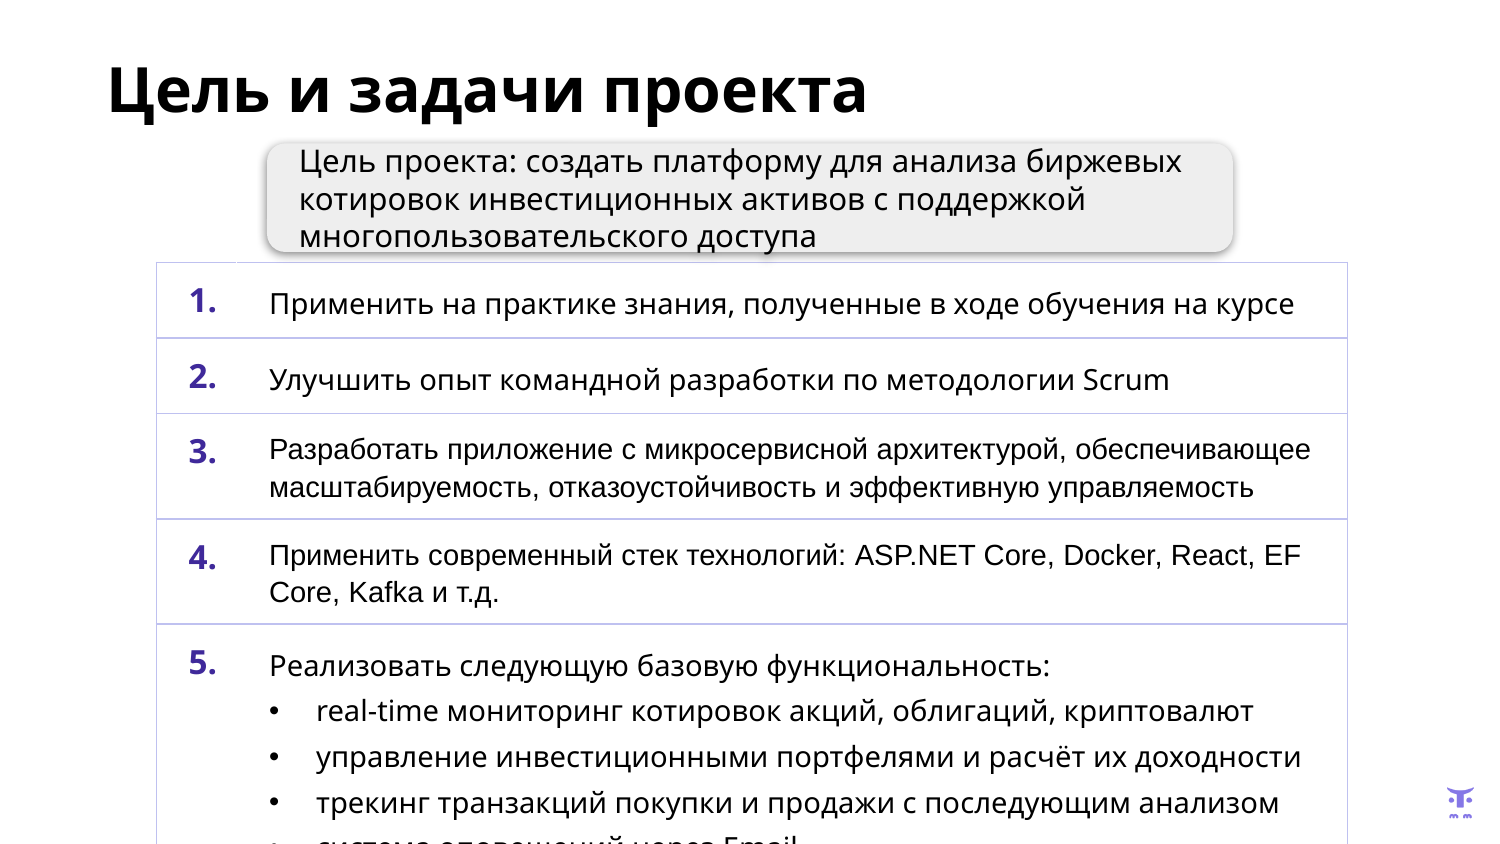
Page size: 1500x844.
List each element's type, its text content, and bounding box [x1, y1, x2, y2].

table_cell 2. [157, 339, 236, 413]
table_cell Реализовать следующую базовую функциональность: real-time мониторинг котировок акций, облигаций, криптовалют управление инвестиционными портфелями и расчёт их доходности трекинг транзакций покупки и продажи с последующим анализом система оповещений через Email [237, 625, 1347, 844]
table_cell 3. [157, 414, 236, 518]
table_cell 4. [157, 520, 236, 623]
text_box Цель и задачи проекта [91, 35, 1490, 250]
table_cell Применить современный стек технологий: ASP.NET Core, Docker, React, EF Core, Kafka и т.д. [237, 520, 1347, 623]
text_box Цель проекта: создать платформу для анализа биржевых котировок инвестиционных активов с поддержкой многопользовательского доступа [266, 143, 1233, 252]
picture [0, 0, 1500, 844]
table_cell Разработать приложение с микросервисной архитектурой, обеспечивающее масштабируемость, отказоустойчивость и эффективную управляемость [237, 414, 1347, 518]
table_cell 5. [157, 625, 236, 844]
table_cell Улучшить опыт командной разработки по методологии Scrum [237, 339, 1347, 413]
table_header Применить на практике знания, полученные в ходе обучения на курсе [237, 263, 1347, 337]
table_header 1. [157, 263, 236, 337]
